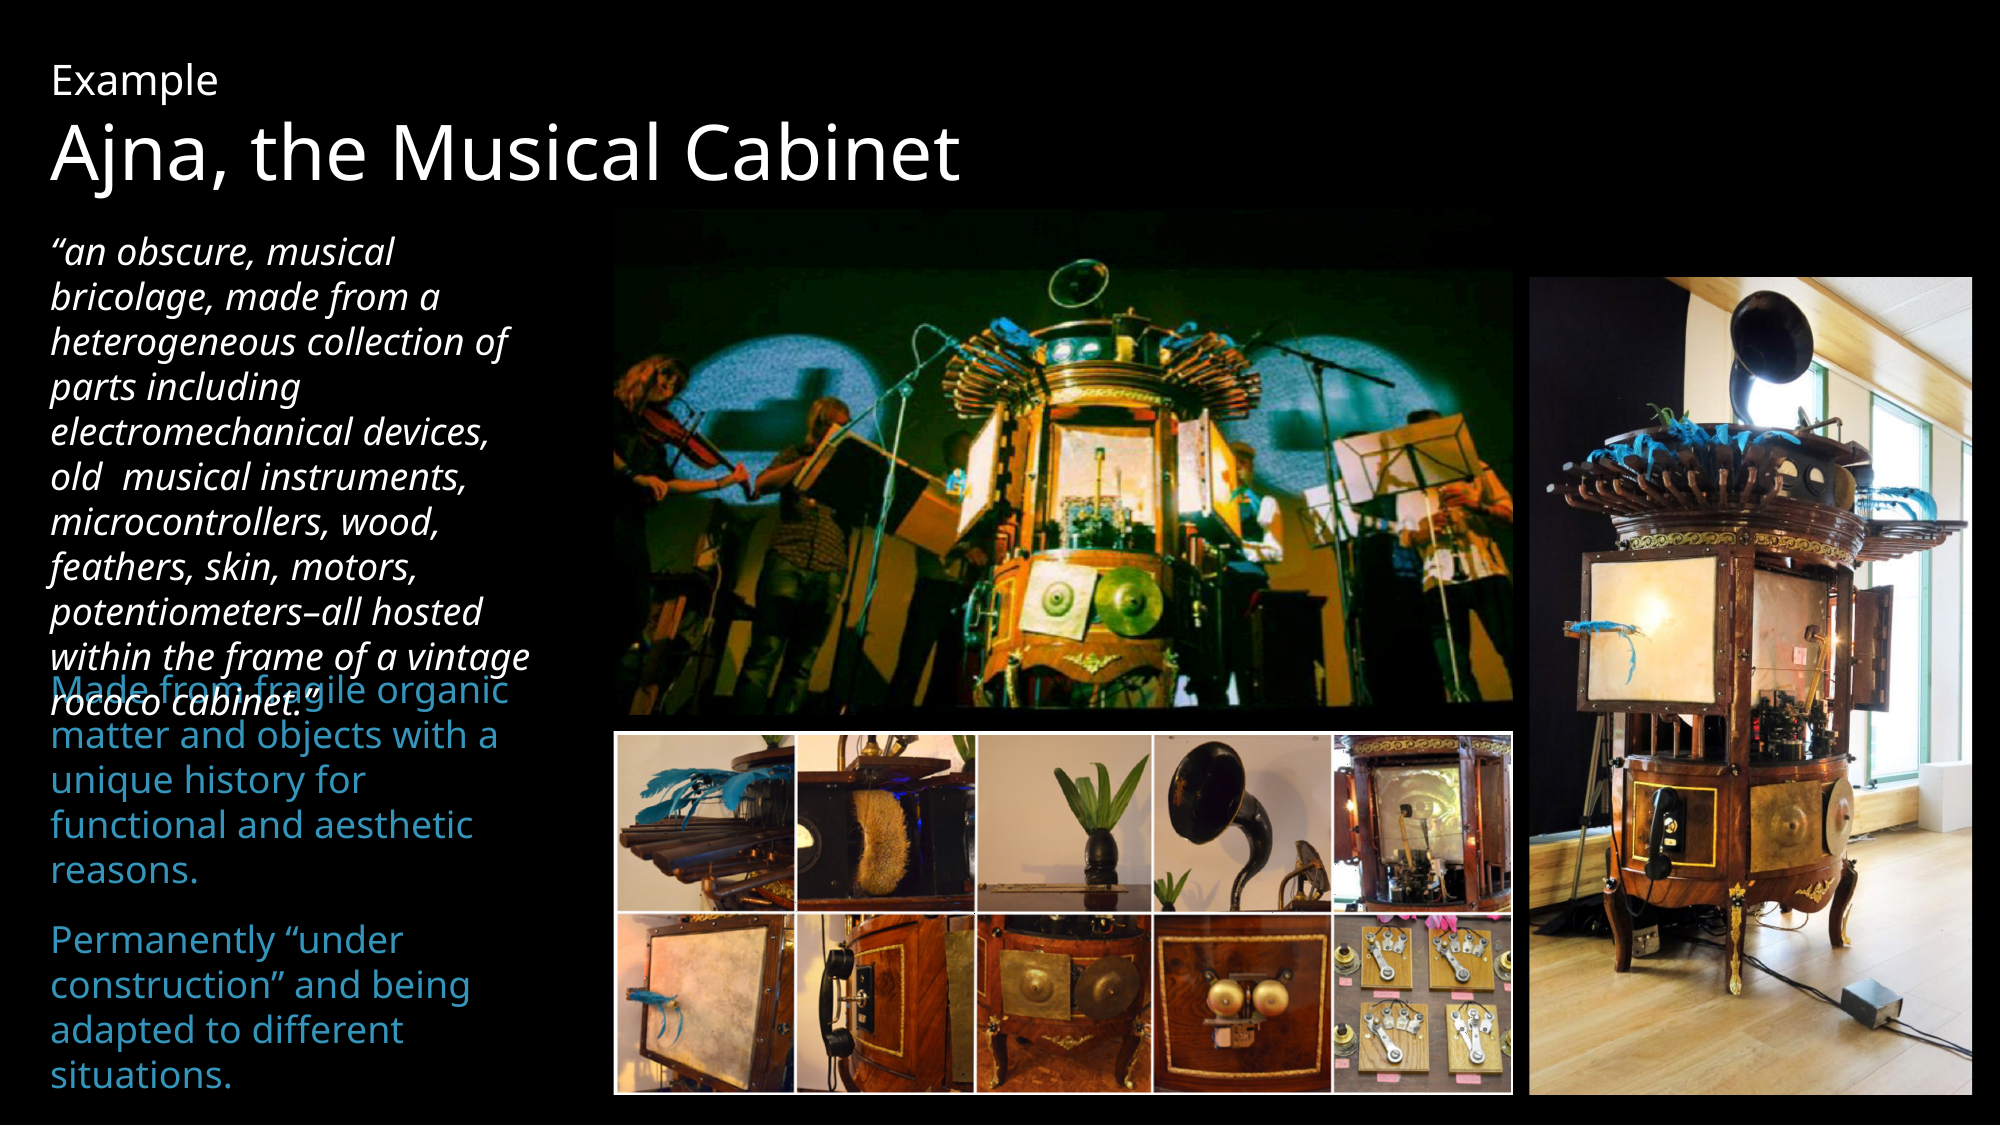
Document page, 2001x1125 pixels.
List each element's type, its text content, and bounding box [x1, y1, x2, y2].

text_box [613, 209, 1973, 1095]
text_box Made from fragile organic matter and objects with a unique history for functional and aesthetic reasons. Permanently “under construction” and being adapted to different situations. Makes it seem organic, alive. [35, 731, 550, 1125]
title Example Ajna, the Musical Cabinet [35, 34, 981, 220]
text_box “an obscure, musical bricolage, made from a heterogeneous collection of parts including electromechanical devices, old musical instruments, microcontrollers, wood, feathers, skin, motors, potentiometers–all hosted within the frame of a vintage rococo cabinet.” [35, 220, 550, 731]
